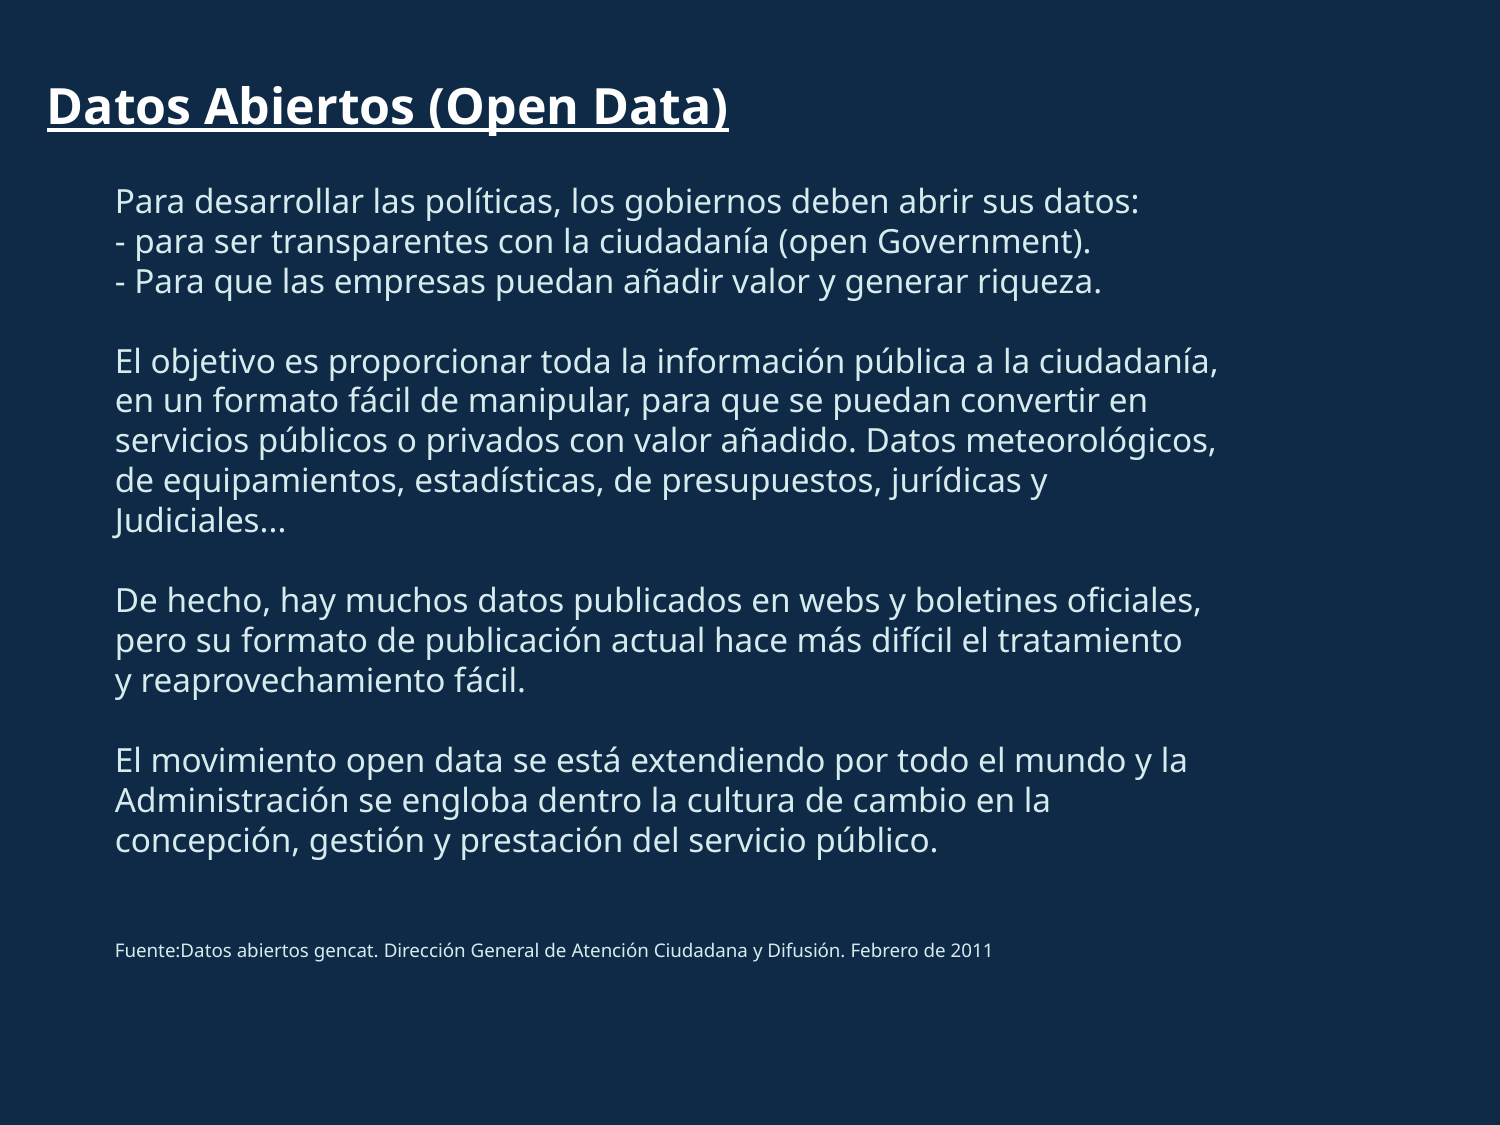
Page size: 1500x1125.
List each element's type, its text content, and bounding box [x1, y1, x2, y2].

text_box Datos Abiertos (Open Data) [32, 66, 744, 142]
text_box Para desarrollar las políticas, los gobiernos deben abrir sus datos: - para ser transparentes con la ciudadanía (open Government). - Para que las empresas puedan añadir valor y generar riqueza. El objetivo es proporcionar toda la información pública a la ciudadanía, en un formato fácil de manipular, para que se puedan convertir en servicios públicos o privados con valor añadido. Datos meteorológicos, de equipamientos, estadísticas, de presupuestos, jurídicas y Judiciales... De hecho, hay muchos datos publicados en webs y boletines oficiales, pero su formato de publicación actual hace más difícil el tratamiento y reaprovechamiento fácil. El movimiento open data se está extendiendo por todo el mundo y la Administración se engloba dentro la cultura de cambio en la concepción, gestión y prestación del servicio público. Fuente:Datos abiertos gencat. Dirección General de Atención Ciudadana y Difusión. Febrero de 2011 [100, 172, 1365, 1118]
